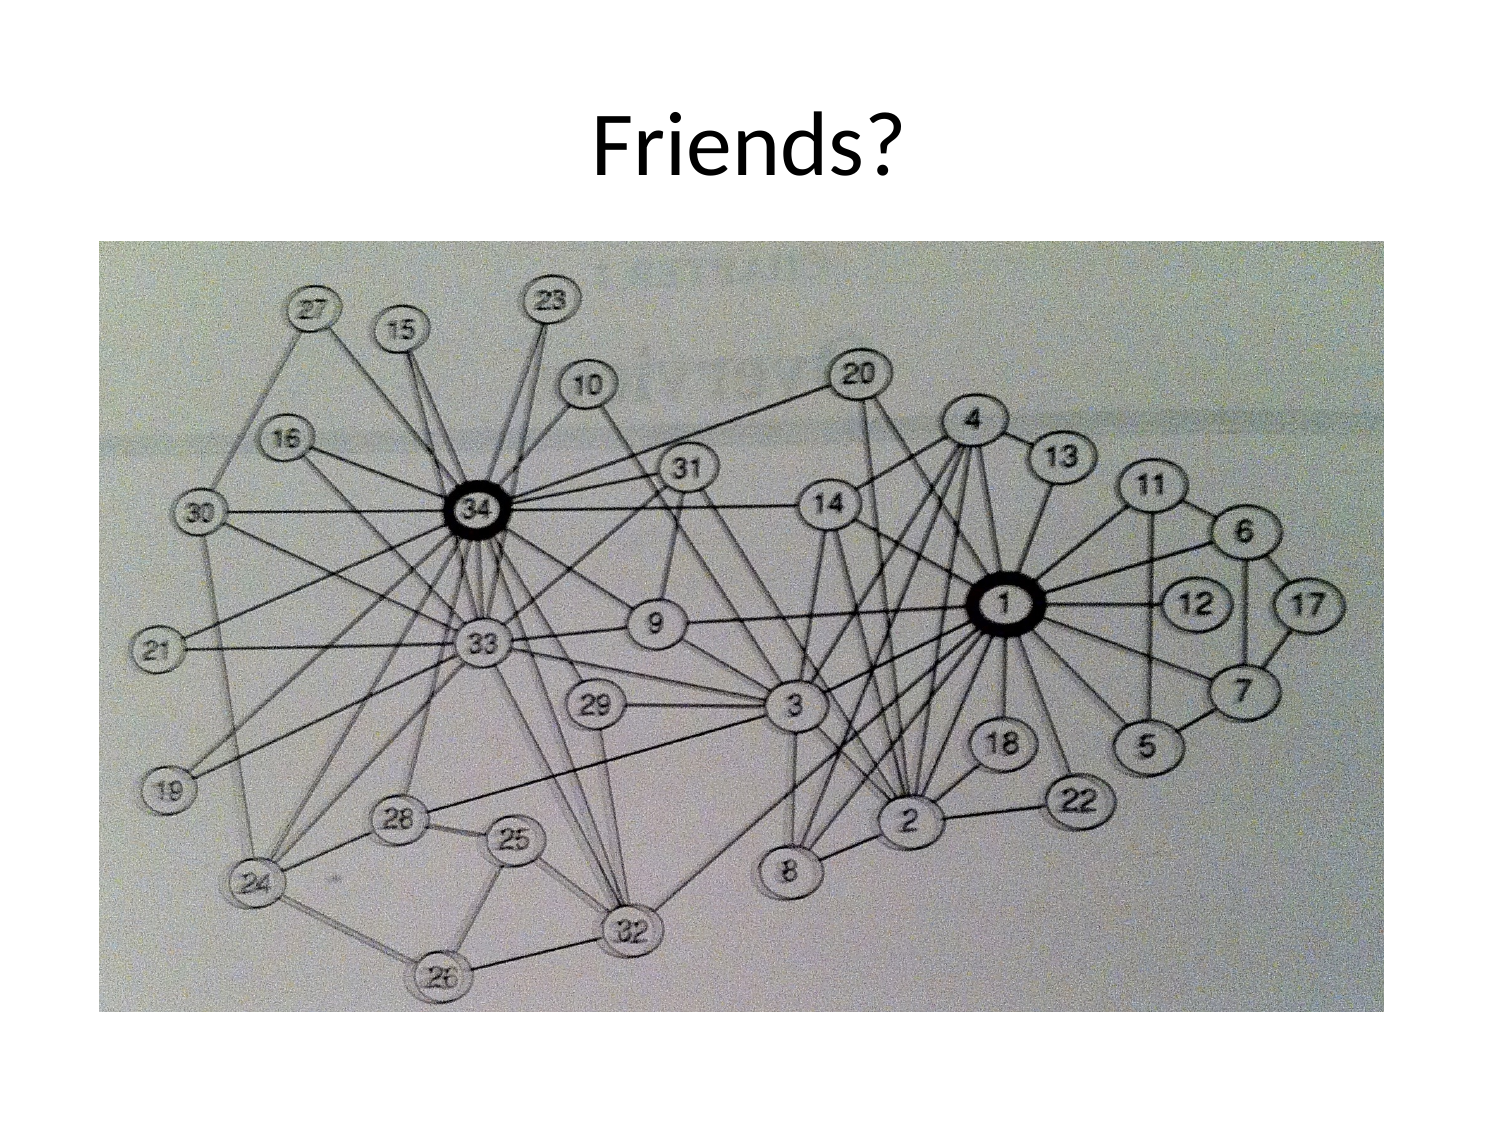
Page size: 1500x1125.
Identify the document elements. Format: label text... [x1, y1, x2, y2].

title Friends? [75, 45, 1425, 233]
picture [99, 241, 1384, 1012]
